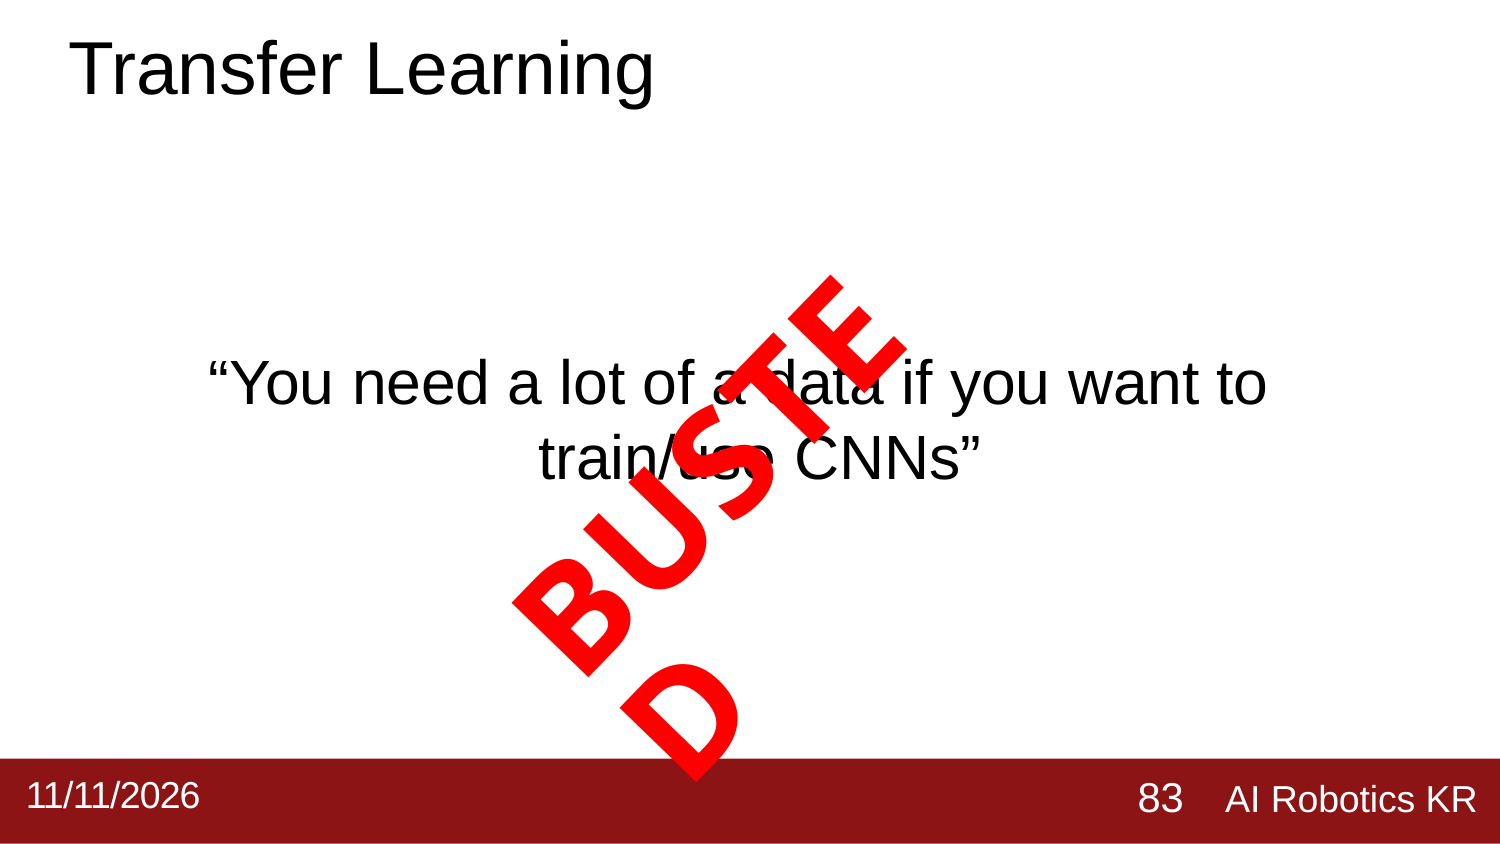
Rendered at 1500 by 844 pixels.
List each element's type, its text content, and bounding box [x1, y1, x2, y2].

text_box “You need a lot of a data if you want to train/use CNNs” [206, 339, 748, 492]
footer AI Robotics KR [1223, 771, 1484, 817]
title Transfer Learning [66, 17, 1434, 161]
text_box BUSTED [493, 184, 1115, 772]
text_box “You need a lot of a data if you want to train/use CNNs” [1020, 339, 1280, 492]
slide_number 83 [1122, 773, 1189, 824]
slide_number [23, 772, 761, 819]
